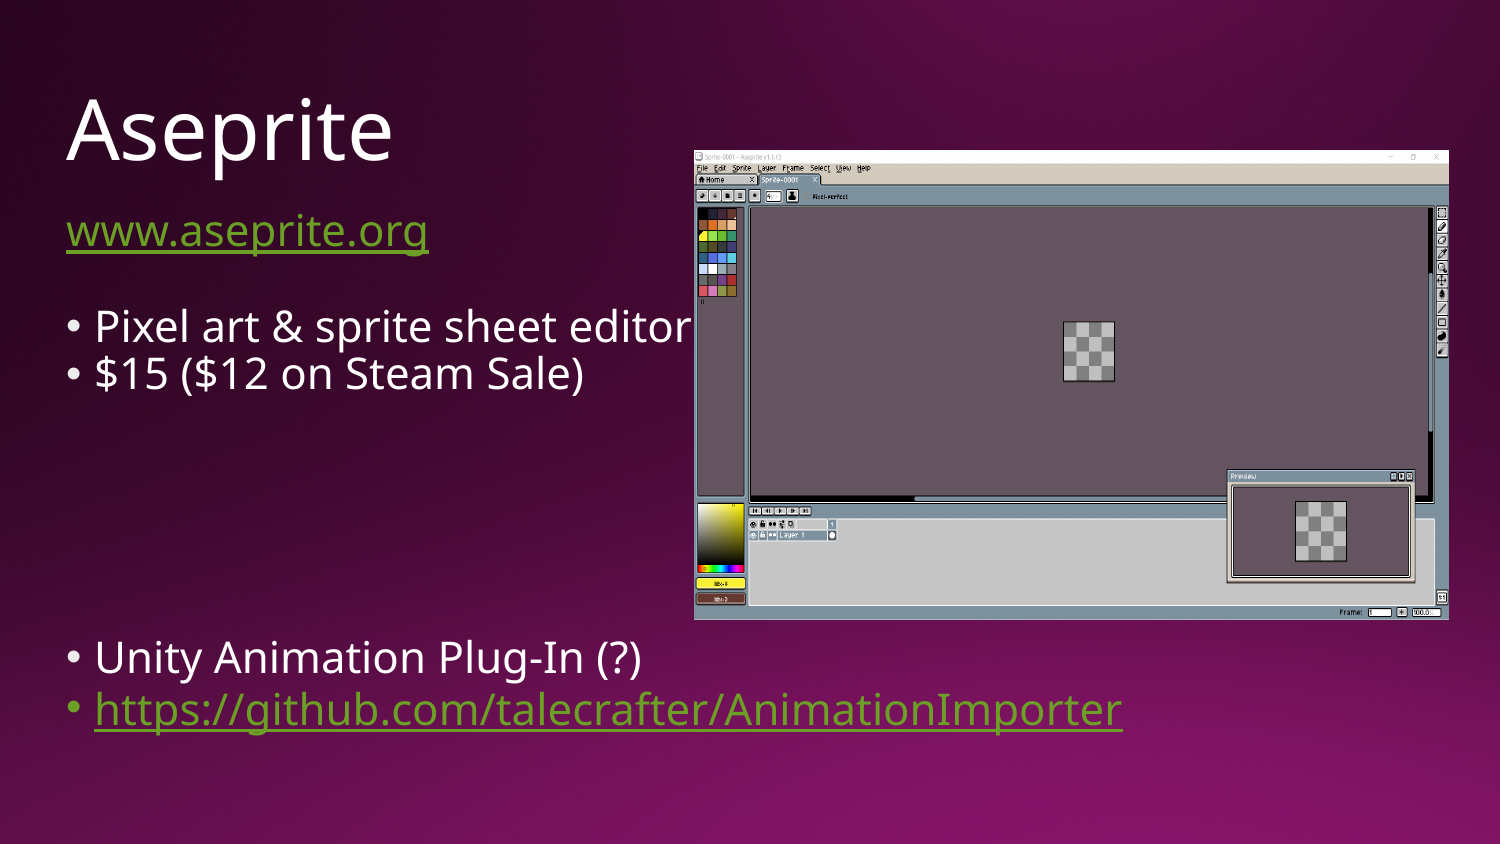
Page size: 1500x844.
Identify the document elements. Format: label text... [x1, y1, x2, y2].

list www.aseprite.org Pixel art & sprite sheet editor $15 ($12 on Steam Sale) Unity Animation Plug-In (?) https://github.com/talecrafter/AnimationImporter [51, 189, 1449, 750]
picture [0, 0, 1500, 844]
title Aseprite [51, 72, 1449, 167]
